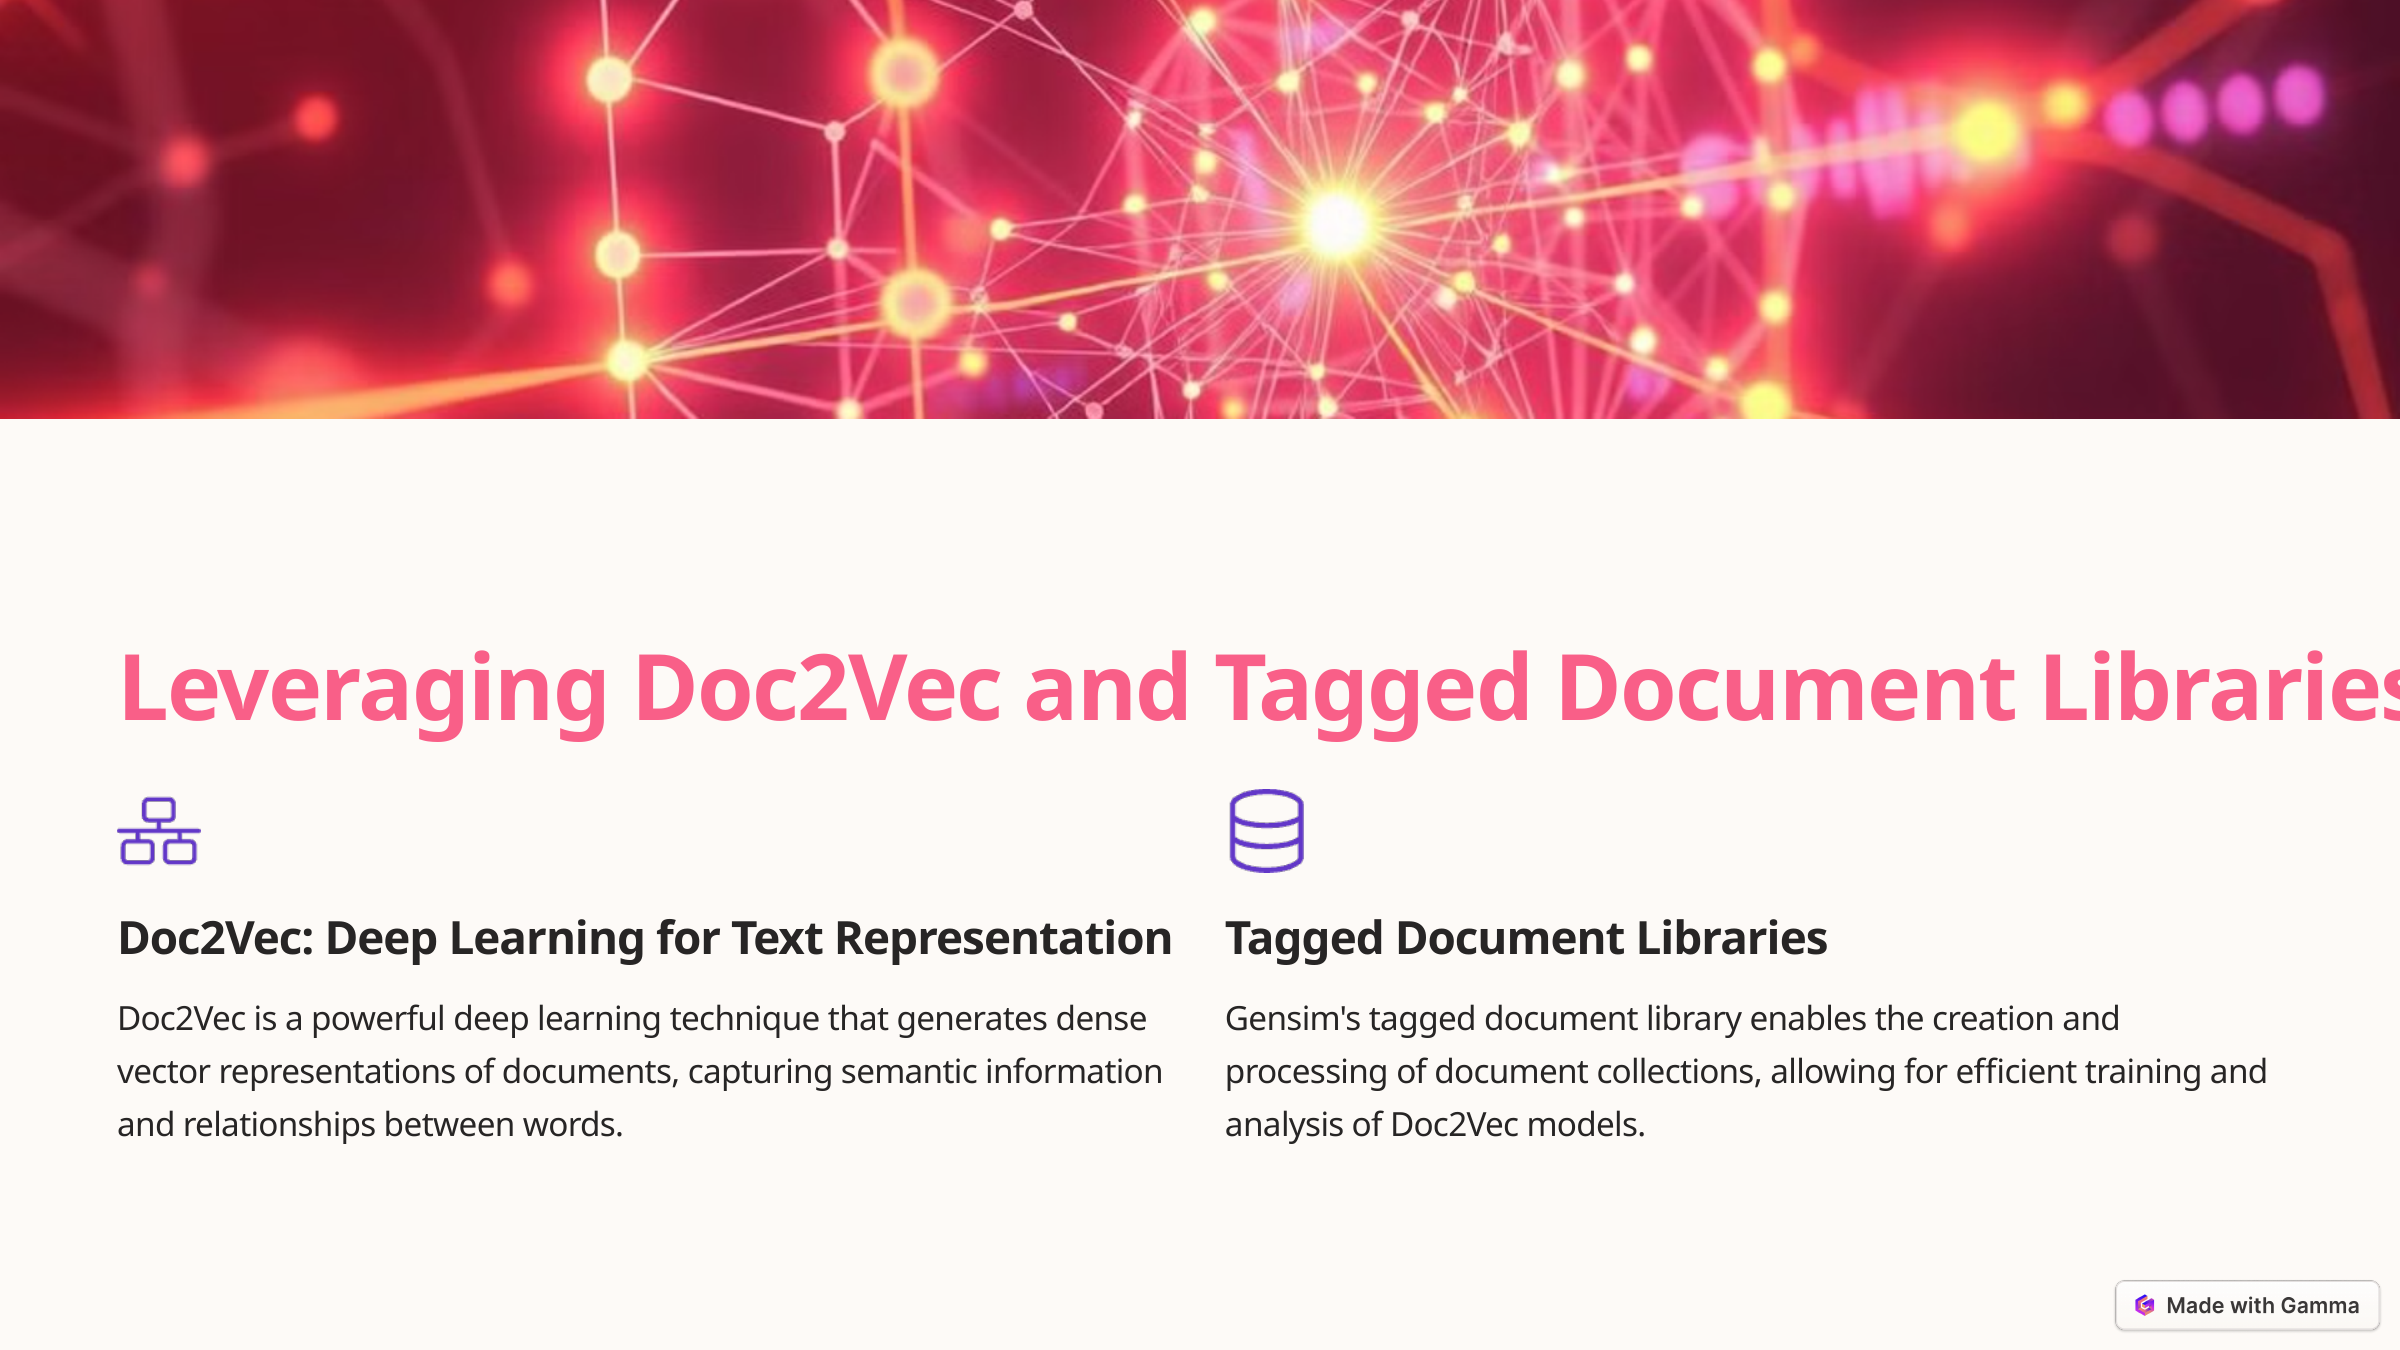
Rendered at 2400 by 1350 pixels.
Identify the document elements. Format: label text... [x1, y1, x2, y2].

text_box Gensim's tagged document library enables the creation and processing of document collections, allowing for efficient training and analysis of Doc2Vec models. [1225, 983, 2283, 1145]
picture [2106, 1271, 2389, 1339]
text_box Doc2Vec: Deep Learning for Text Representation [117, 906, 1090, 964]
text_box Leveraging Doc2Vec and Tagged Document Libraries [117, 623, 2235, 739]
picture [0, 0, 2400, 419]
text_box Tagged Document Libraries [1225, 906, 1783, 964]
picture [117, 789, 201, 873]
text_box Doc2Vec is a powerful deep learning technique that generates dense vector representations of documents, capturing semantic information and relationships between words. [117, 983, 1175, 1145]
picture [1225, 789, 1309, 873]
